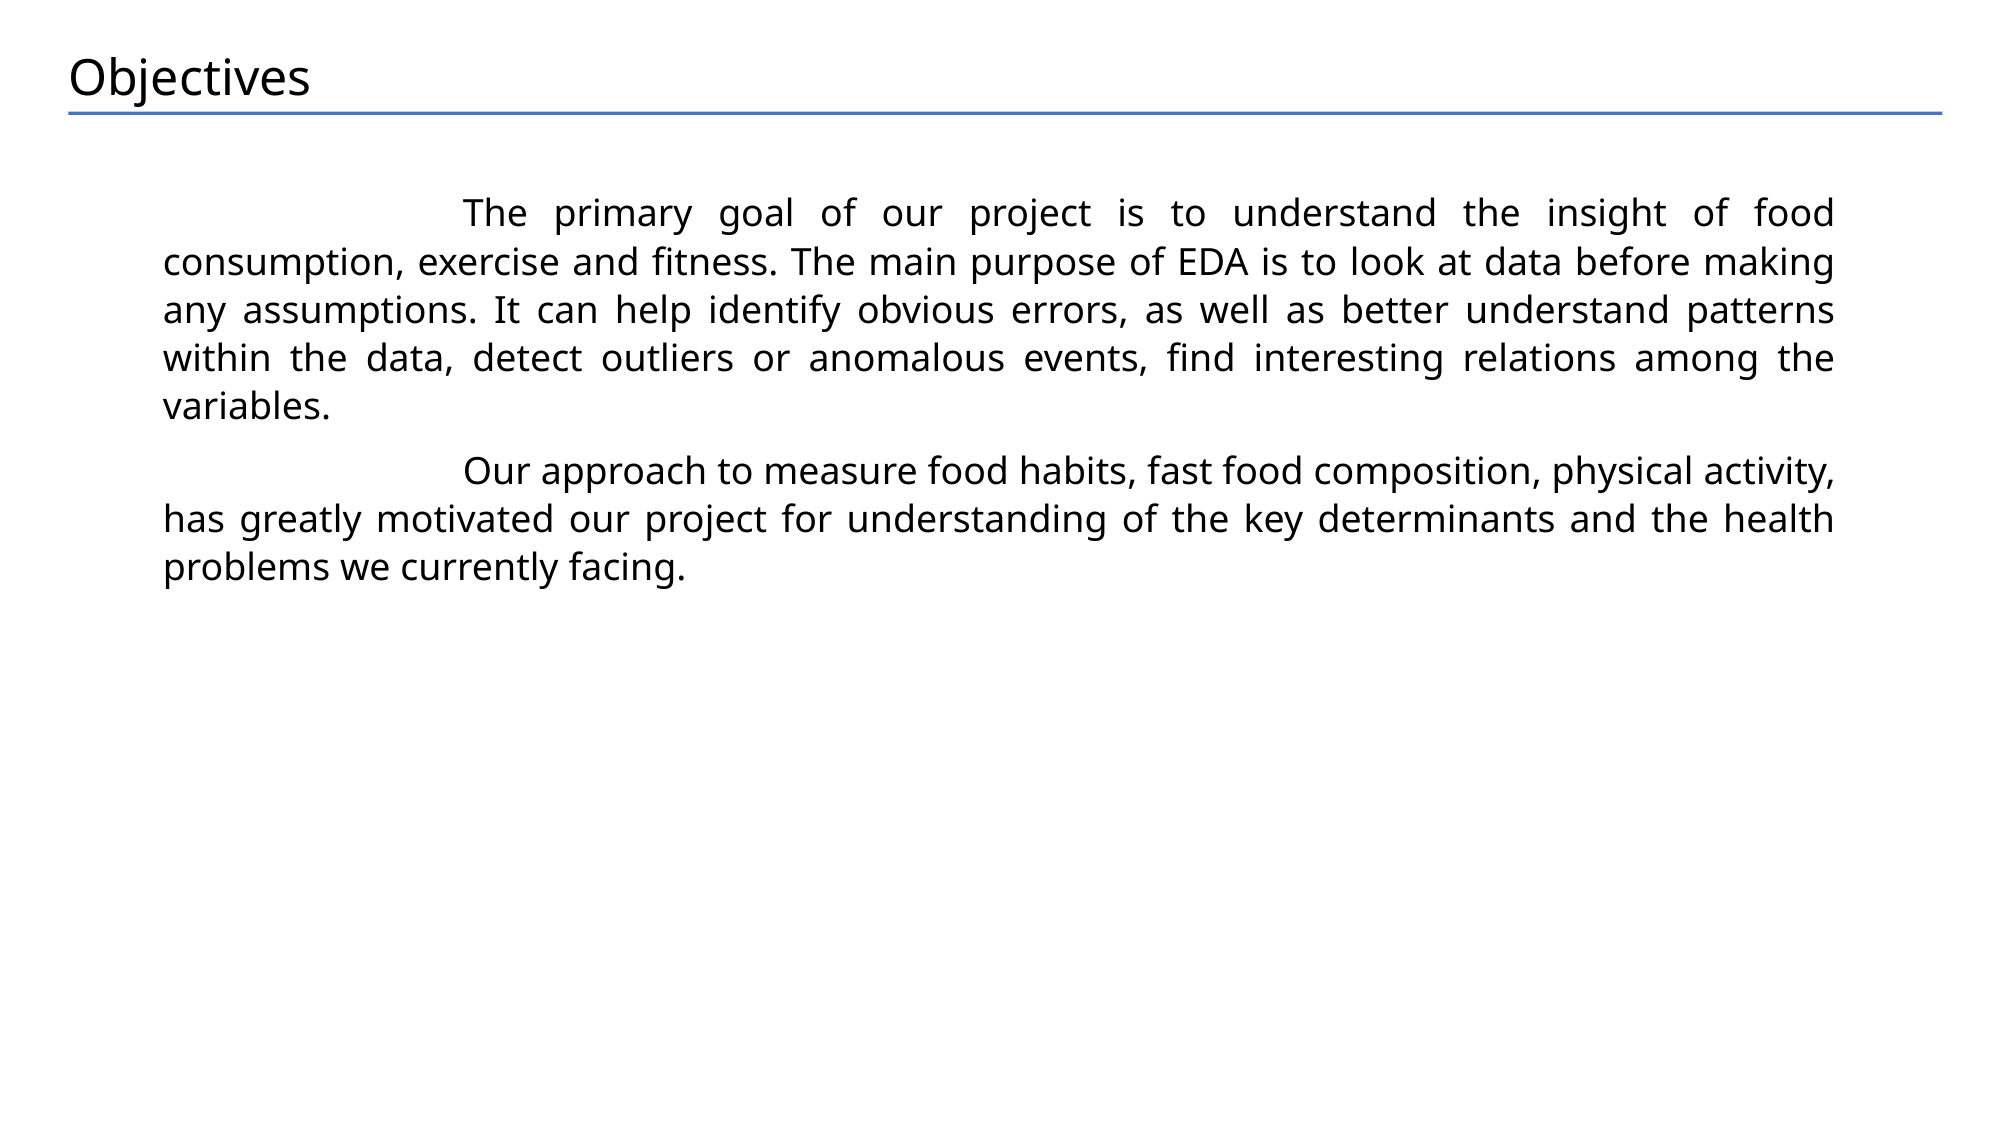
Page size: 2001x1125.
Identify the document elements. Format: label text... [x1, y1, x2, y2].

title Objectives [53, 43, 1959, 117]
text_box The primary goal of our project is to understand the insight of food consumption, exercise and fitness. The main purpose of EDA is to look at data before making any assumptions. It can help identify obvious errors, as well as better understand patterns within the data, detect outliers or anomalous events, find interesting relations among the variables. Our approach to measure food habits, fast food composition, physical activity, has greatly motivated our project for understanding of the key determinants and the health problems we currently facing. [148, 178, 1852, 596]
